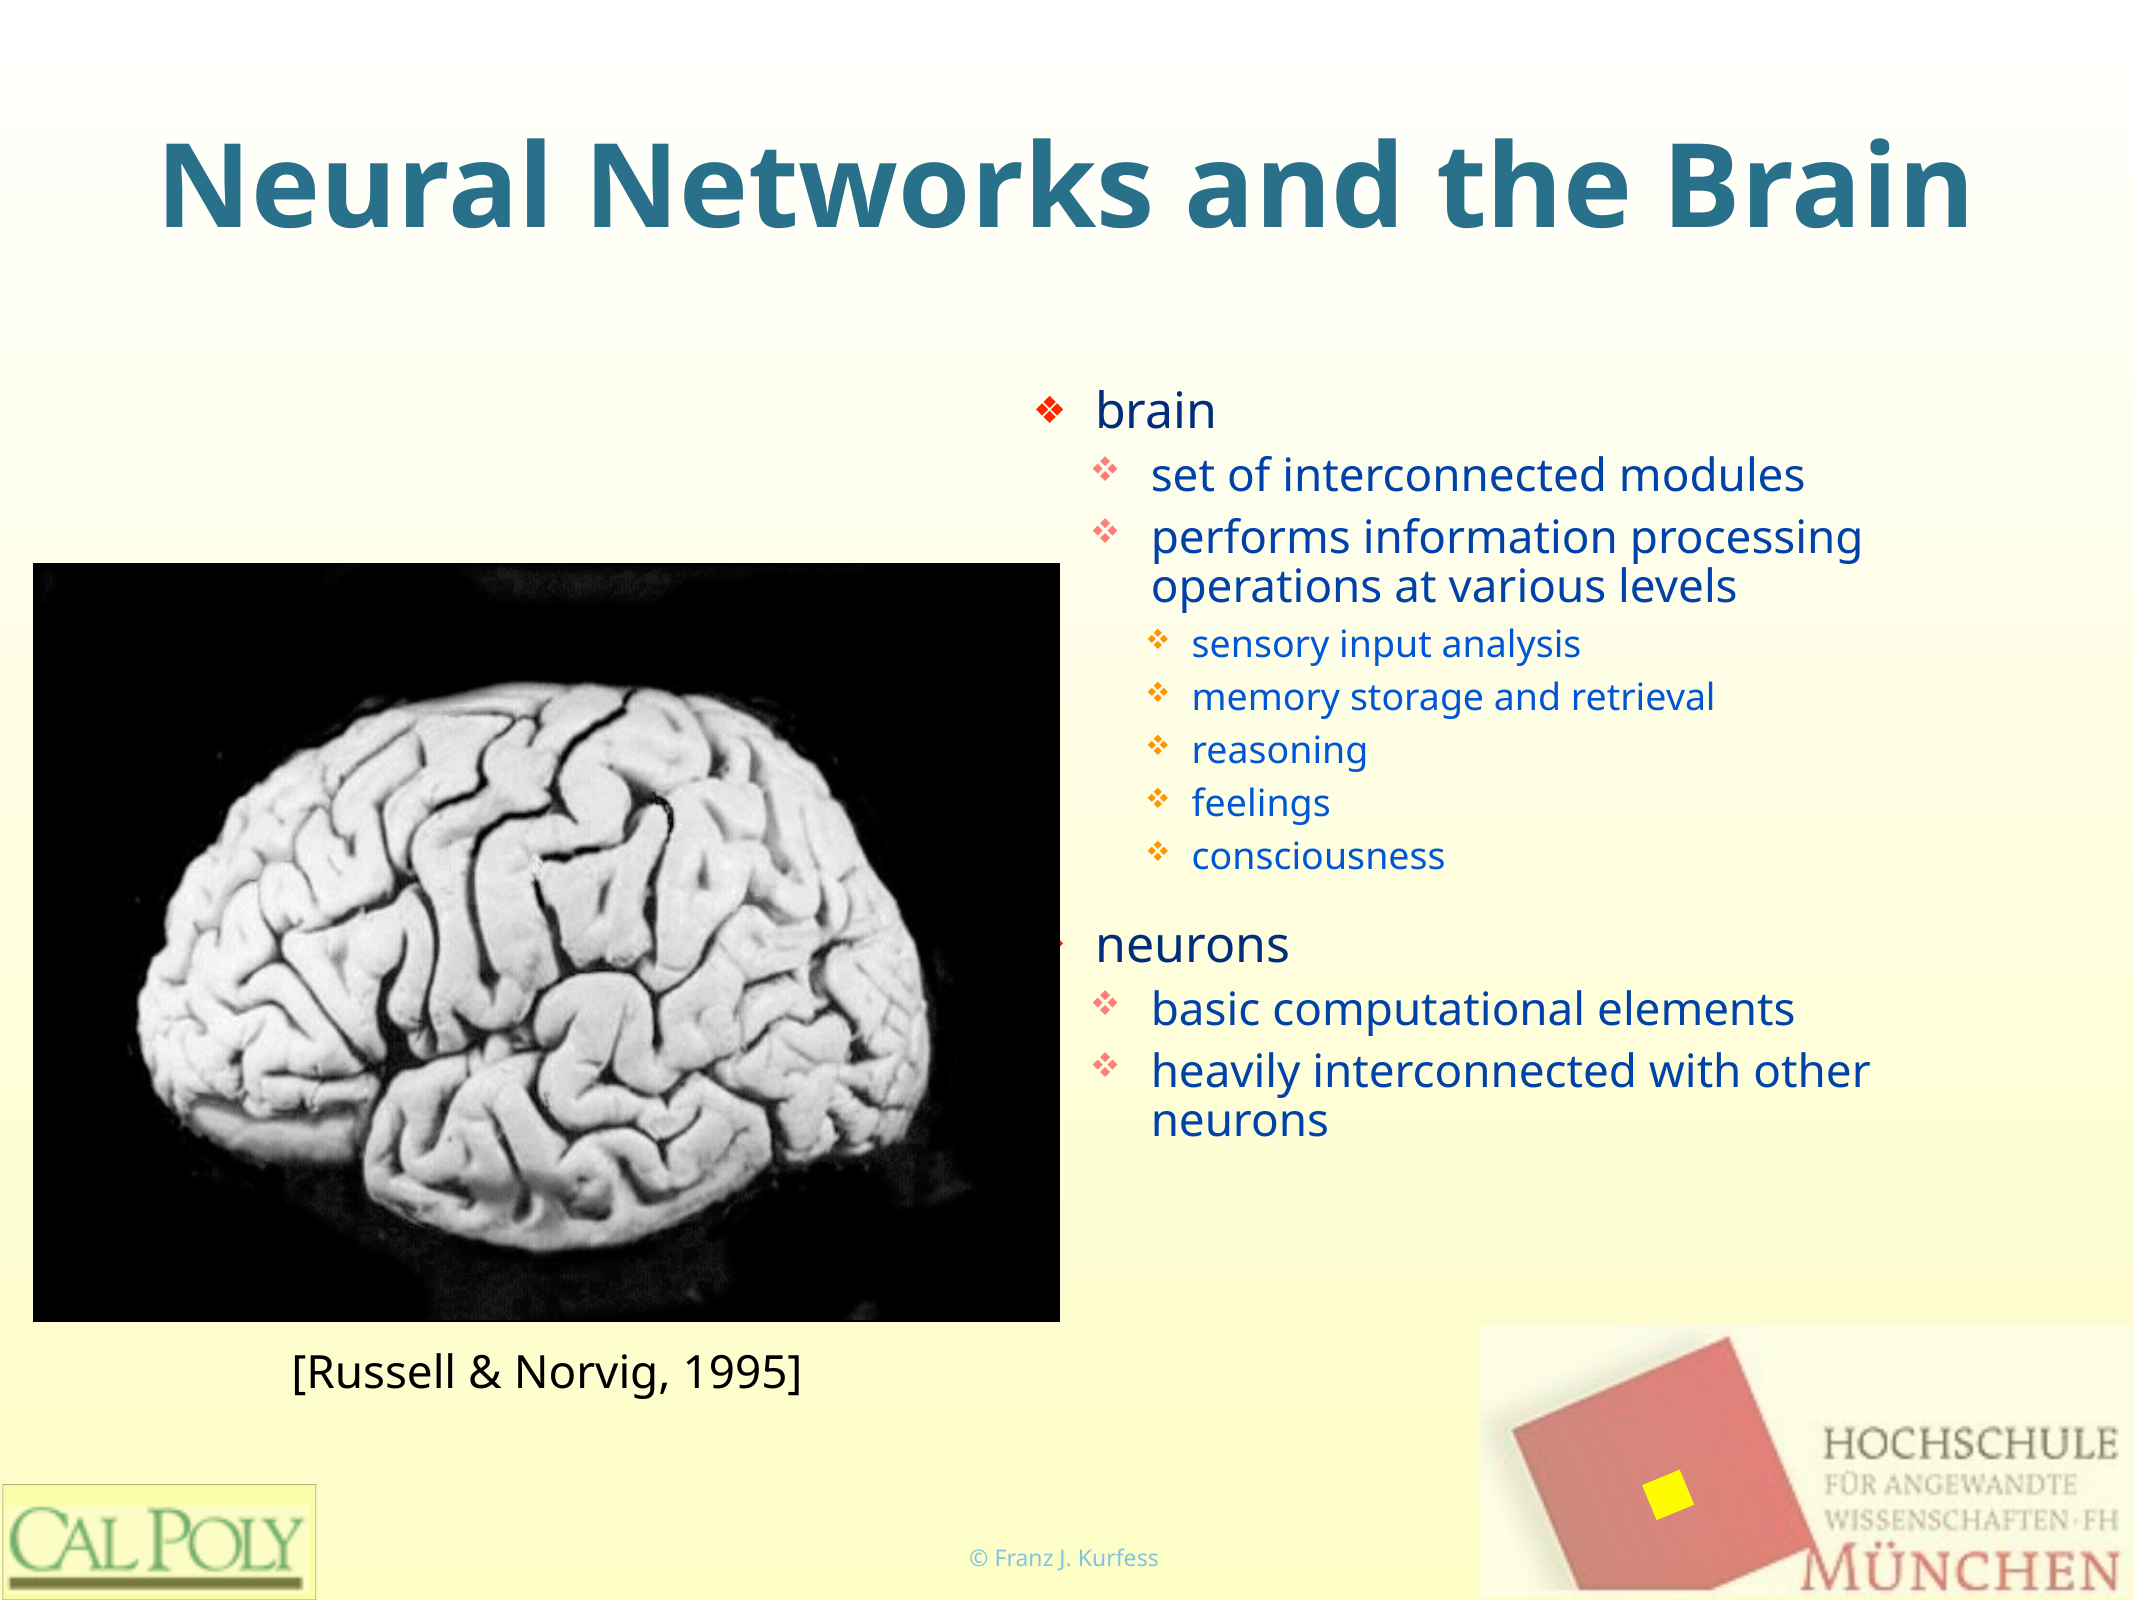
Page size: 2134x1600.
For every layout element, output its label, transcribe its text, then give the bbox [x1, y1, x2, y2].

list brain set of interconnected modules performs information processing operations at various levels sensory input analysis memory storage and retrieval reasoning feelings consciousness neurons basic computational elements heavily interconnected with other neurons [1023, 376, 2005, 1491]
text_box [35, 564, 1058, 1320]
slide_number [1641, 1469, 1695, 1521]
text_box [Russell & Norvig, 1995] [282, 1333, 812, 1407]
title Neural Networks and the Brain [128, 0, 2005, 363]
